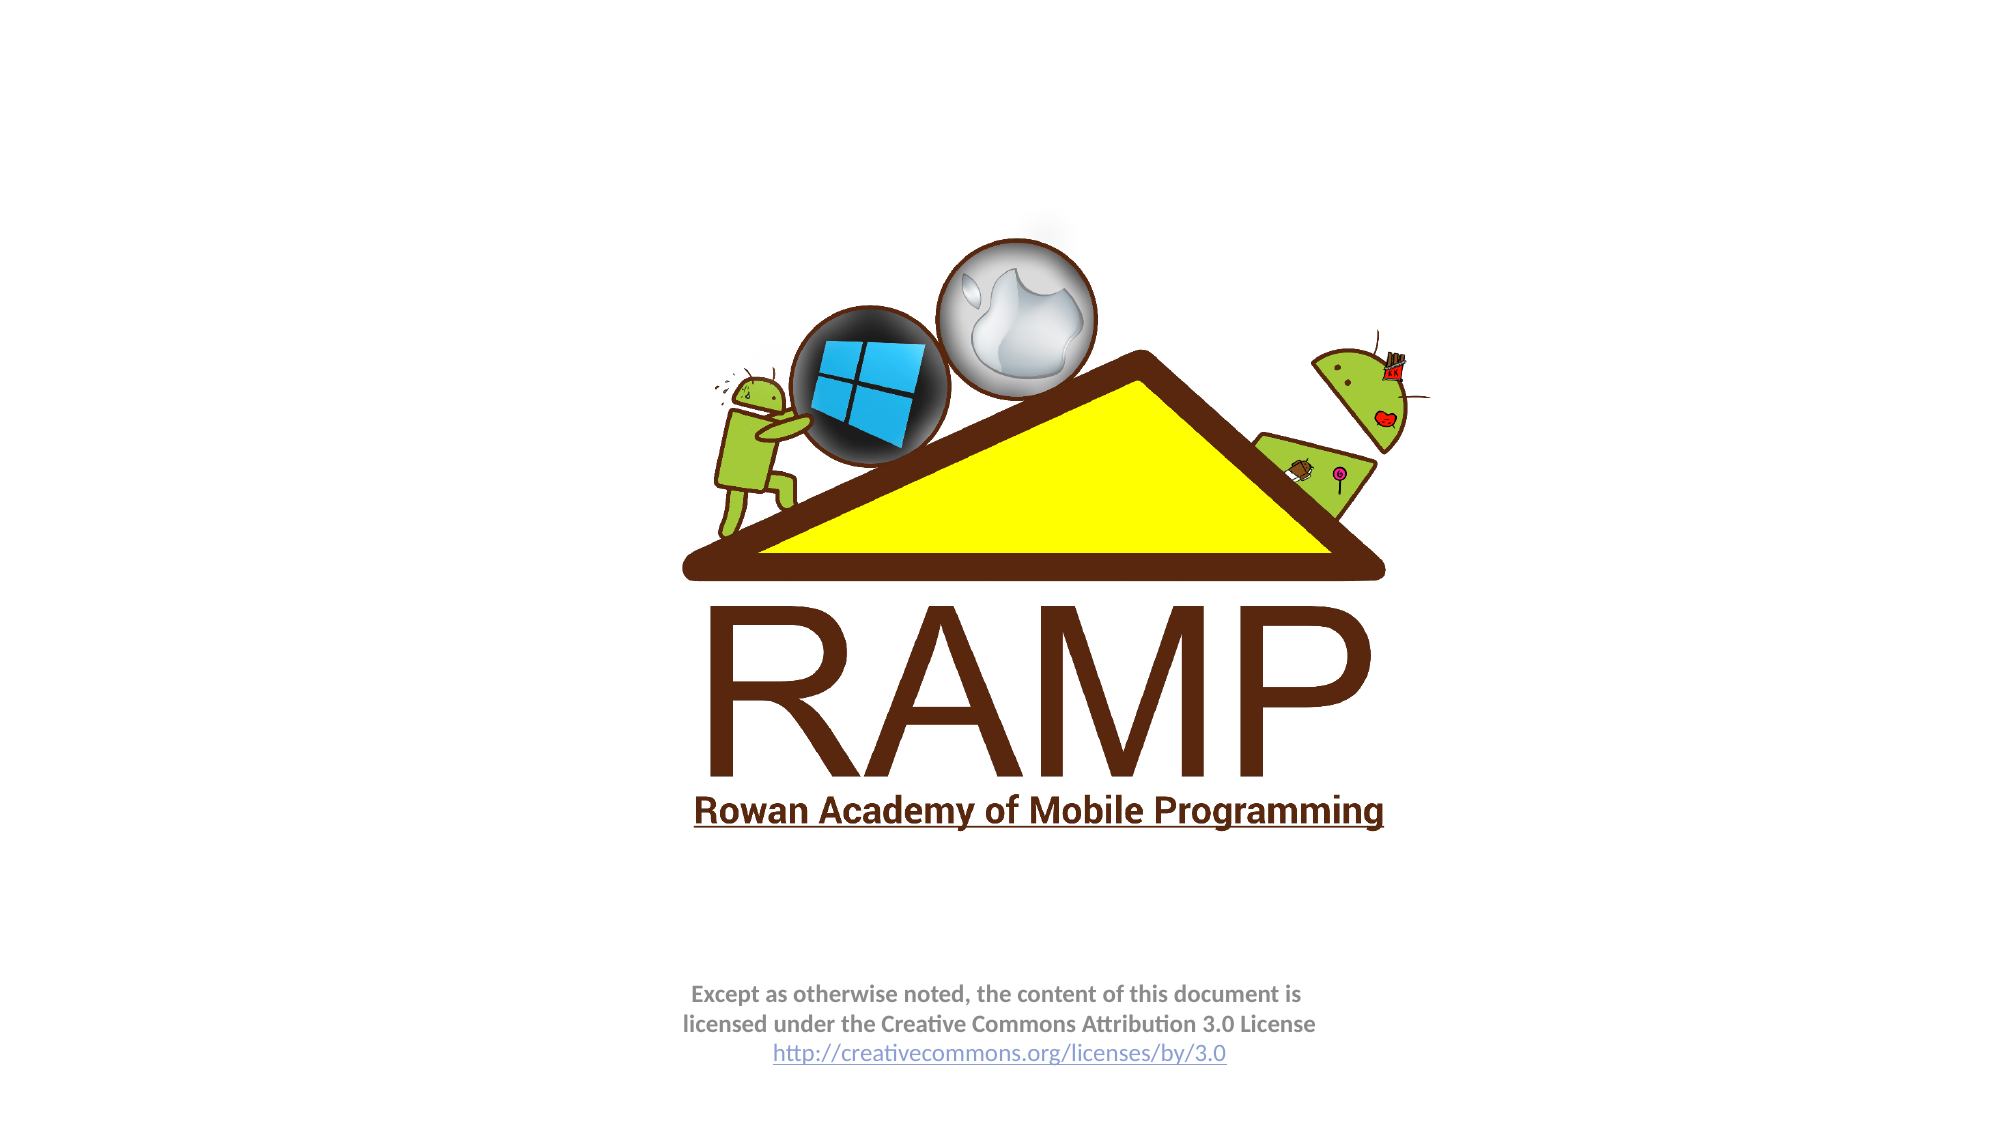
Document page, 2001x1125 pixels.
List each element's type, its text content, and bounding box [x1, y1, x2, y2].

footer Except as otherwise noted, the content of this document is licensed under the Creative Commons Attribution 3.0 License http://creativecommons.org/licenses/by/3.0 [662, 974, 1338, 1091]
picture [379, 99, 1621, 974]
